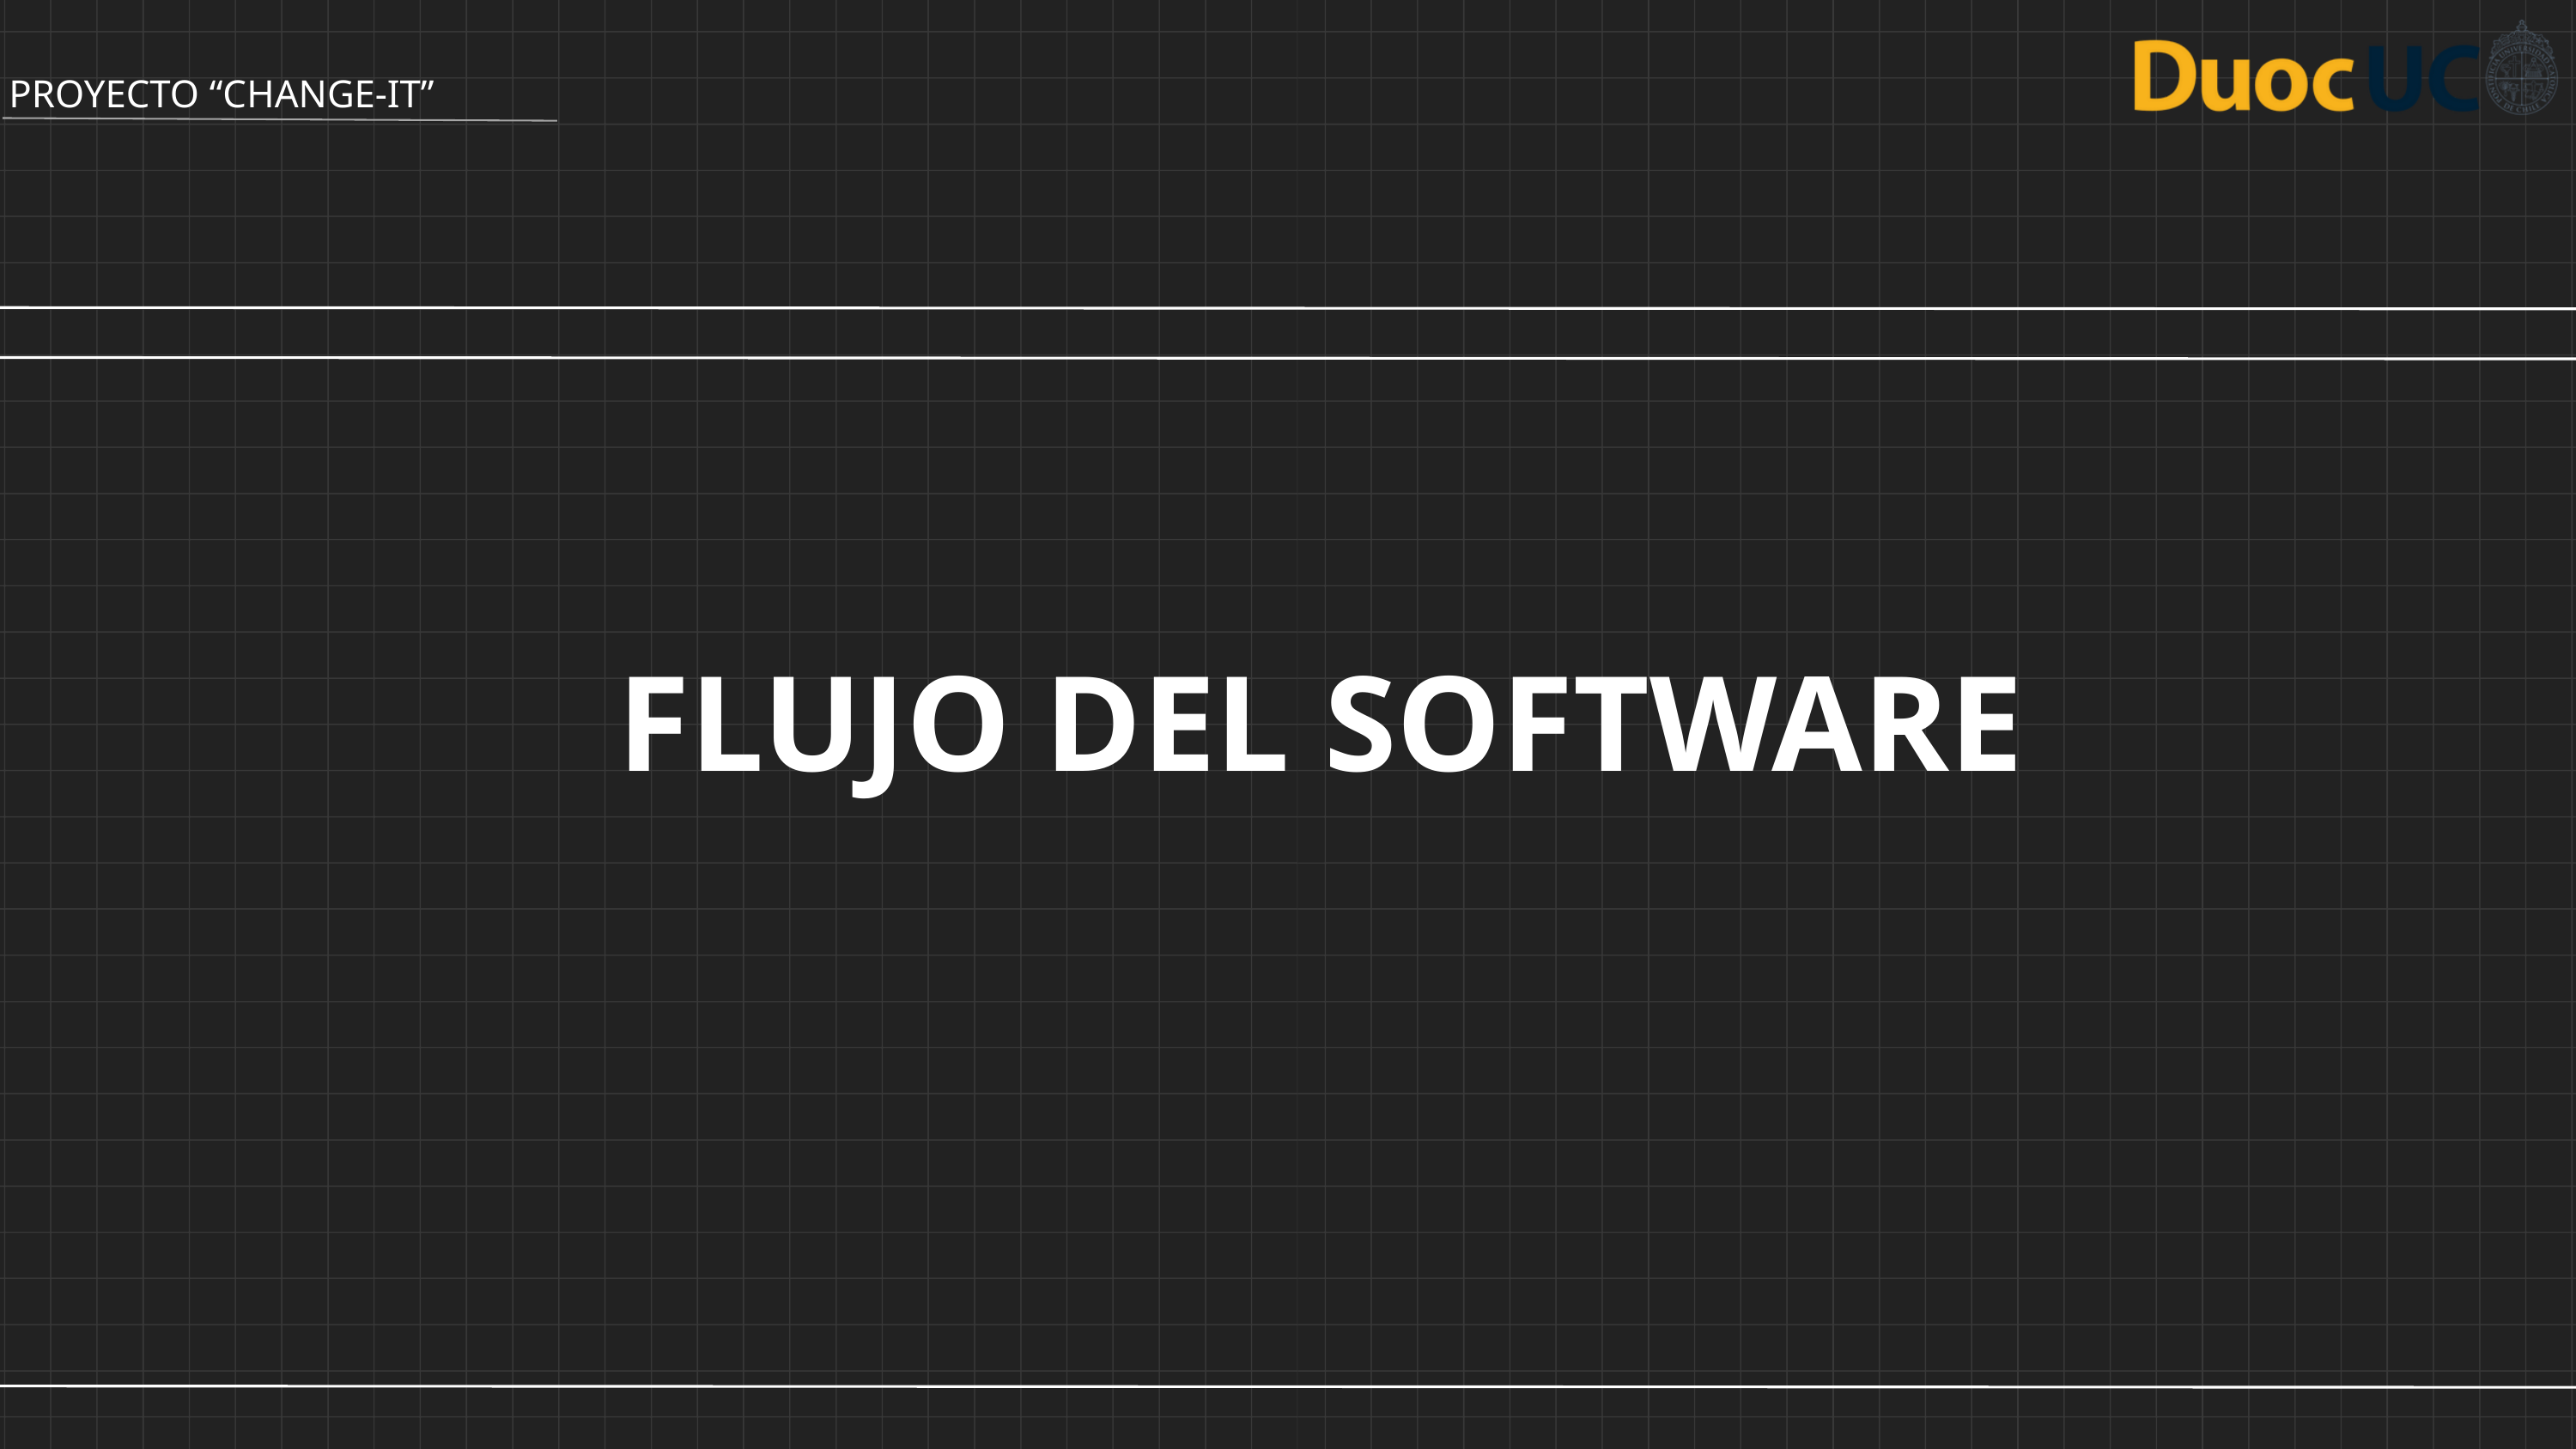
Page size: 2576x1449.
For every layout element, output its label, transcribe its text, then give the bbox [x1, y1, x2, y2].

text_box FLUJO DEL SOFTWARE [617, 659, 2576, 798]
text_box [2, 67, 1023, 122]
text_box [1297, 309, 2576, 659]
text_box [2129, 14, 2564, 121]
text_box [0, 0, 1297, 1449]
text_box [1297, 0, 2576, 308]
text_box [1297, 798, 2576, 1449]
